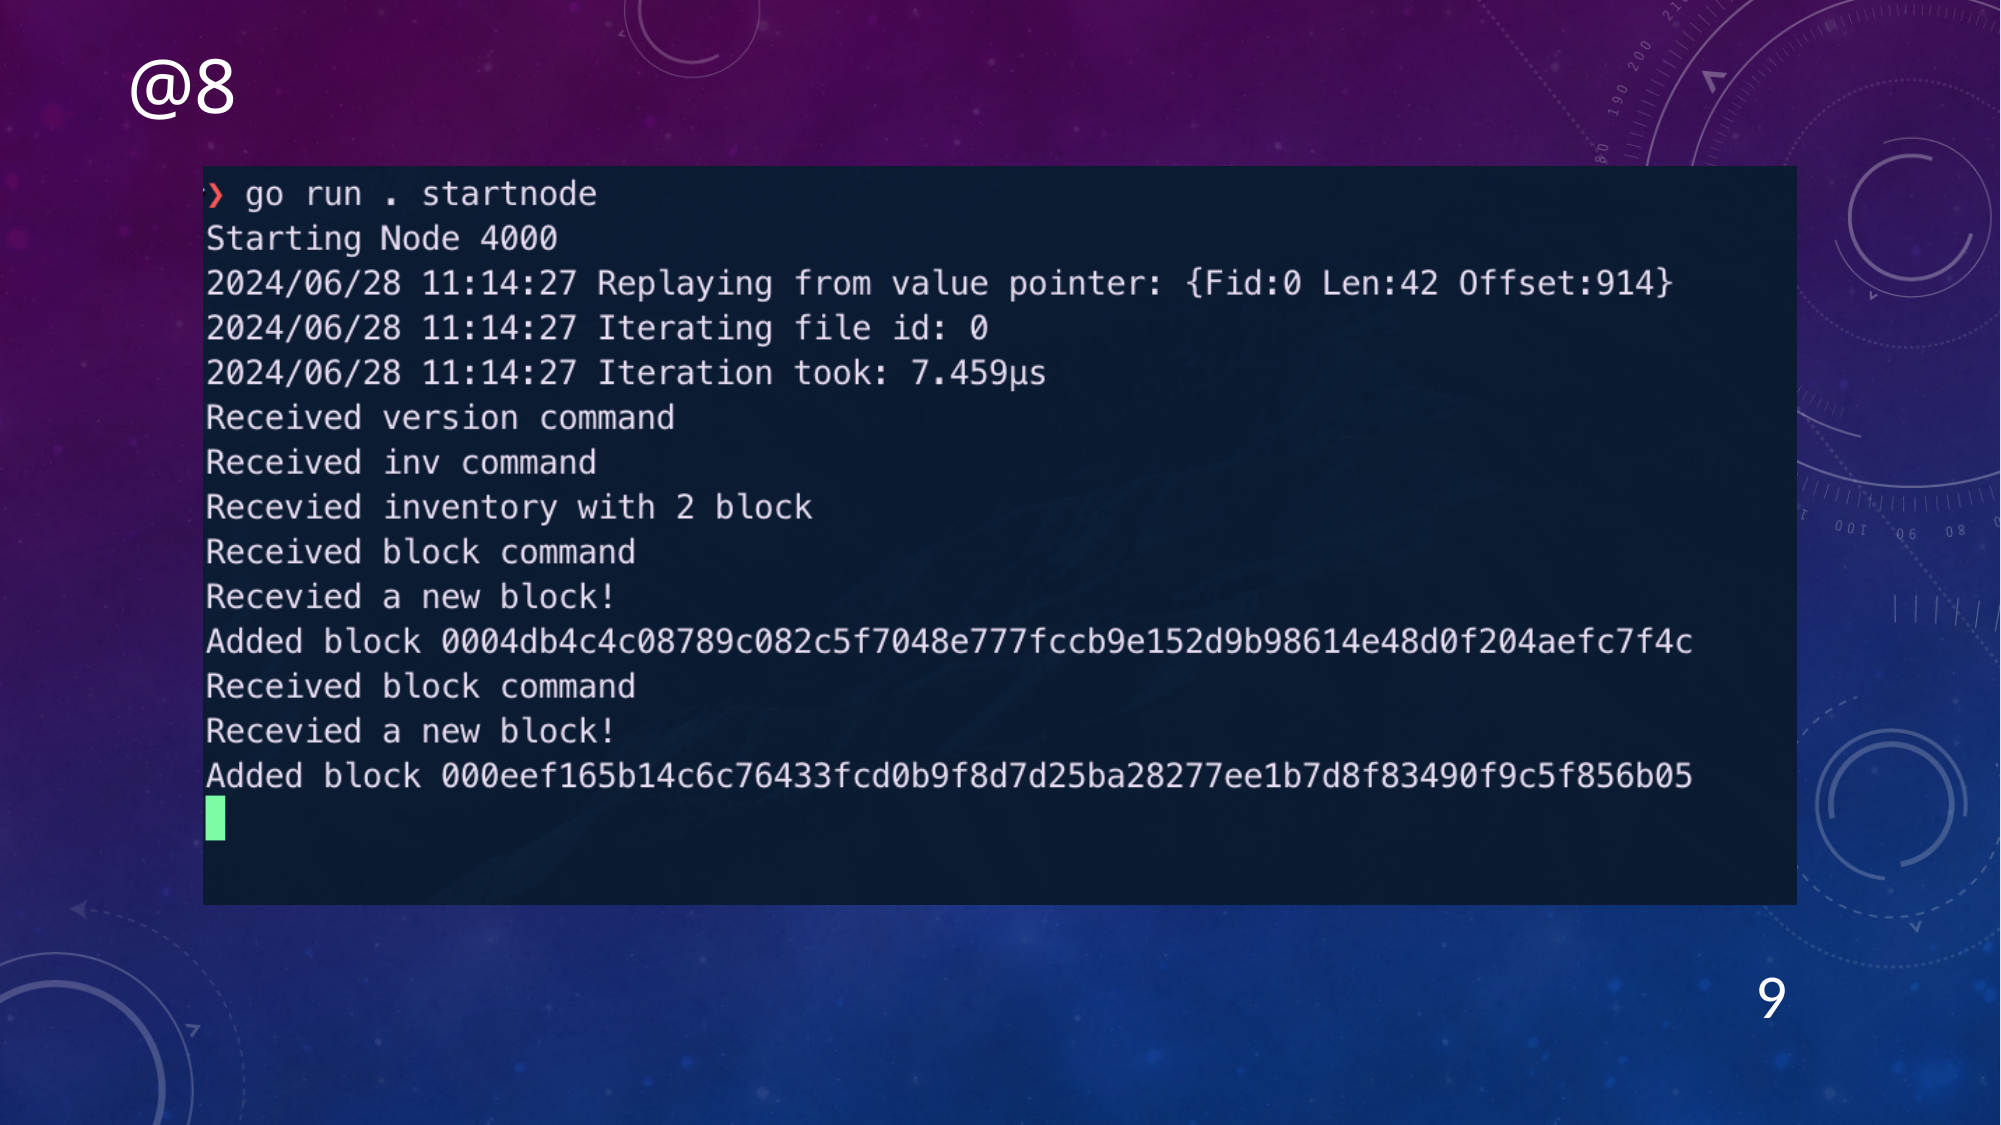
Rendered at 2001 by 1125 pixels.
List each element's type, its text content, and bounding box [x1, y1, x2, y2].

title @8 [112, 0, 1775, 167]
picture [0, 0, 2001, 1125]
slide_number 9 [1684, 963, 1803, 1025]
